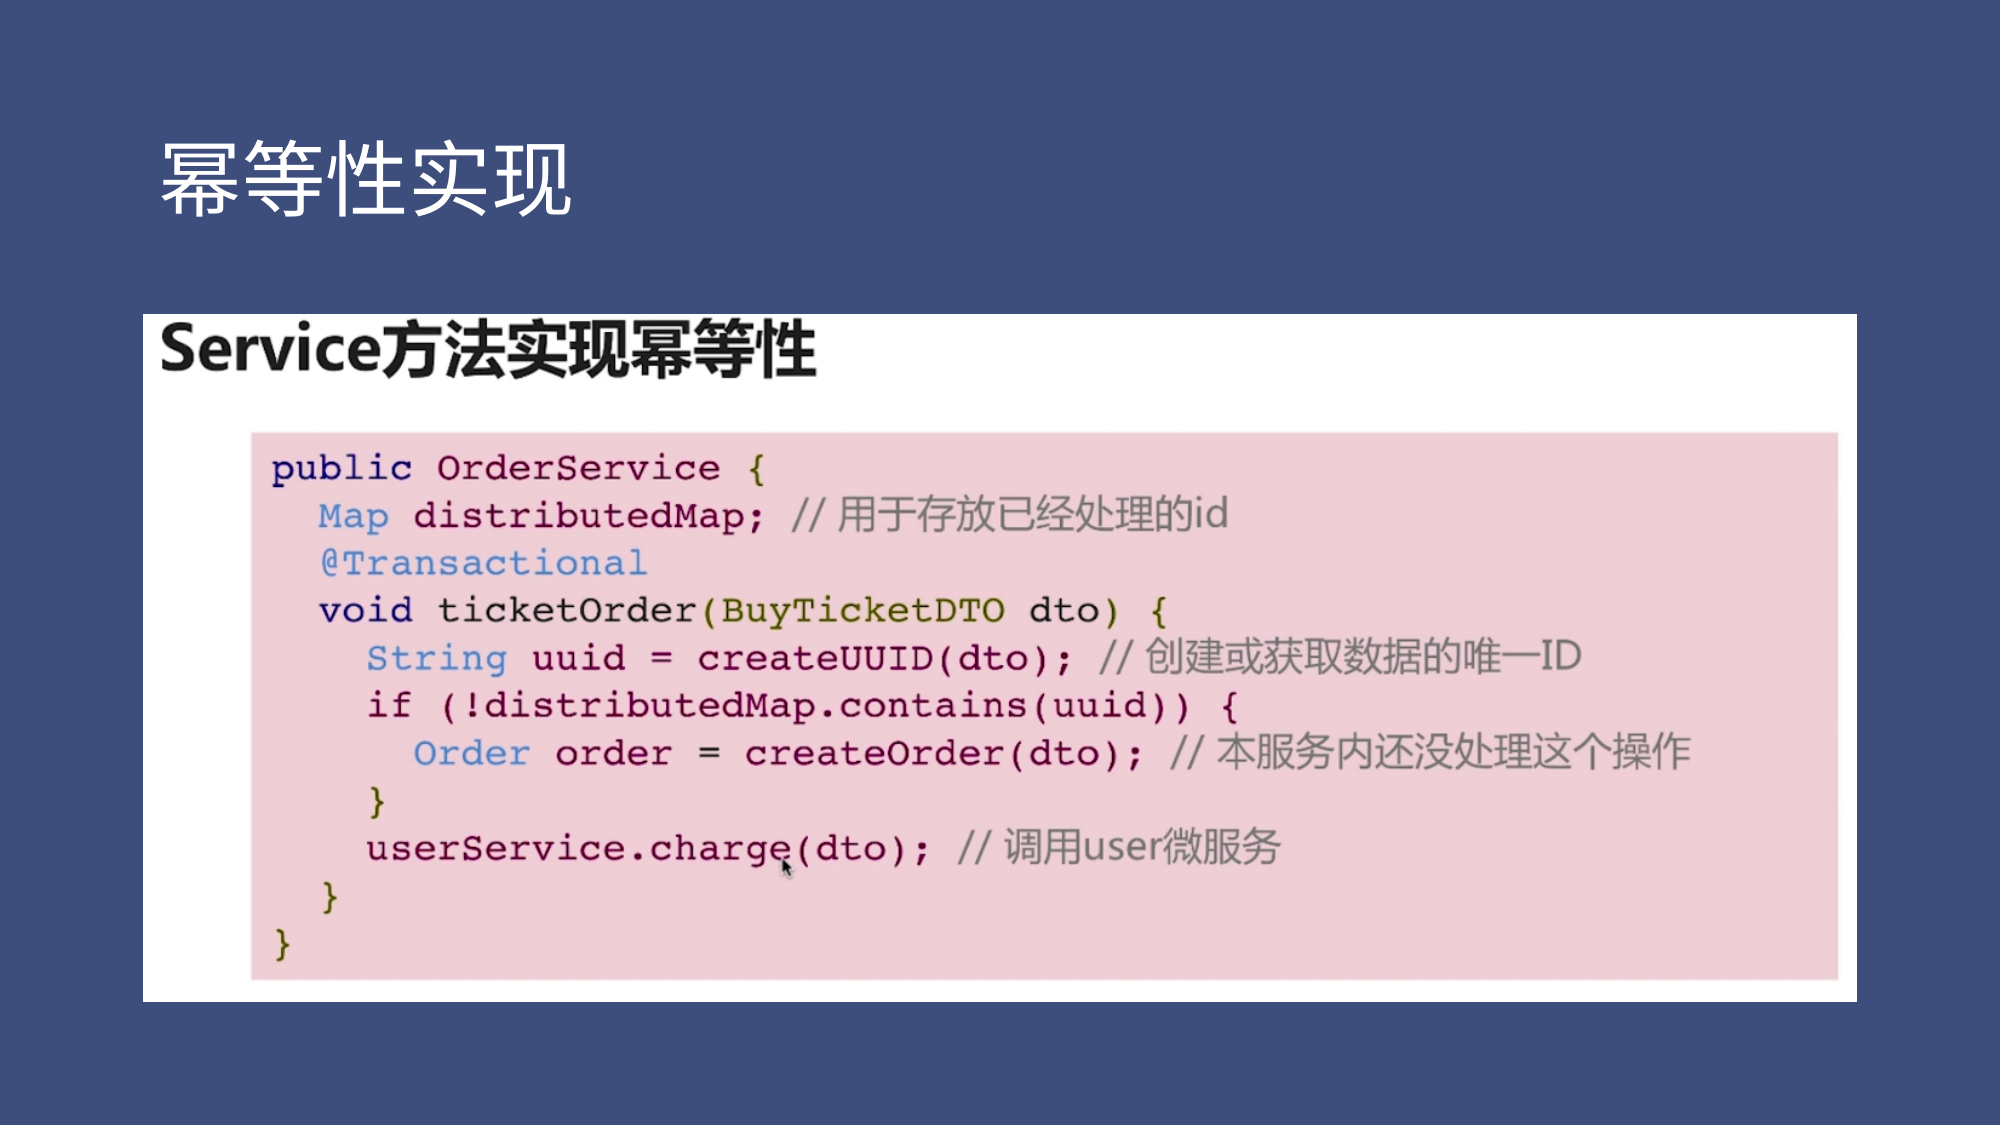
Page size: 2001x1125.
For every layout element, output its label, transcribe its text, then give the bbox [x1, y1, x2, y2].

title 幂等性实现 [143, 54, 1857, 280]
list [143, 314, 1857, 1002]
